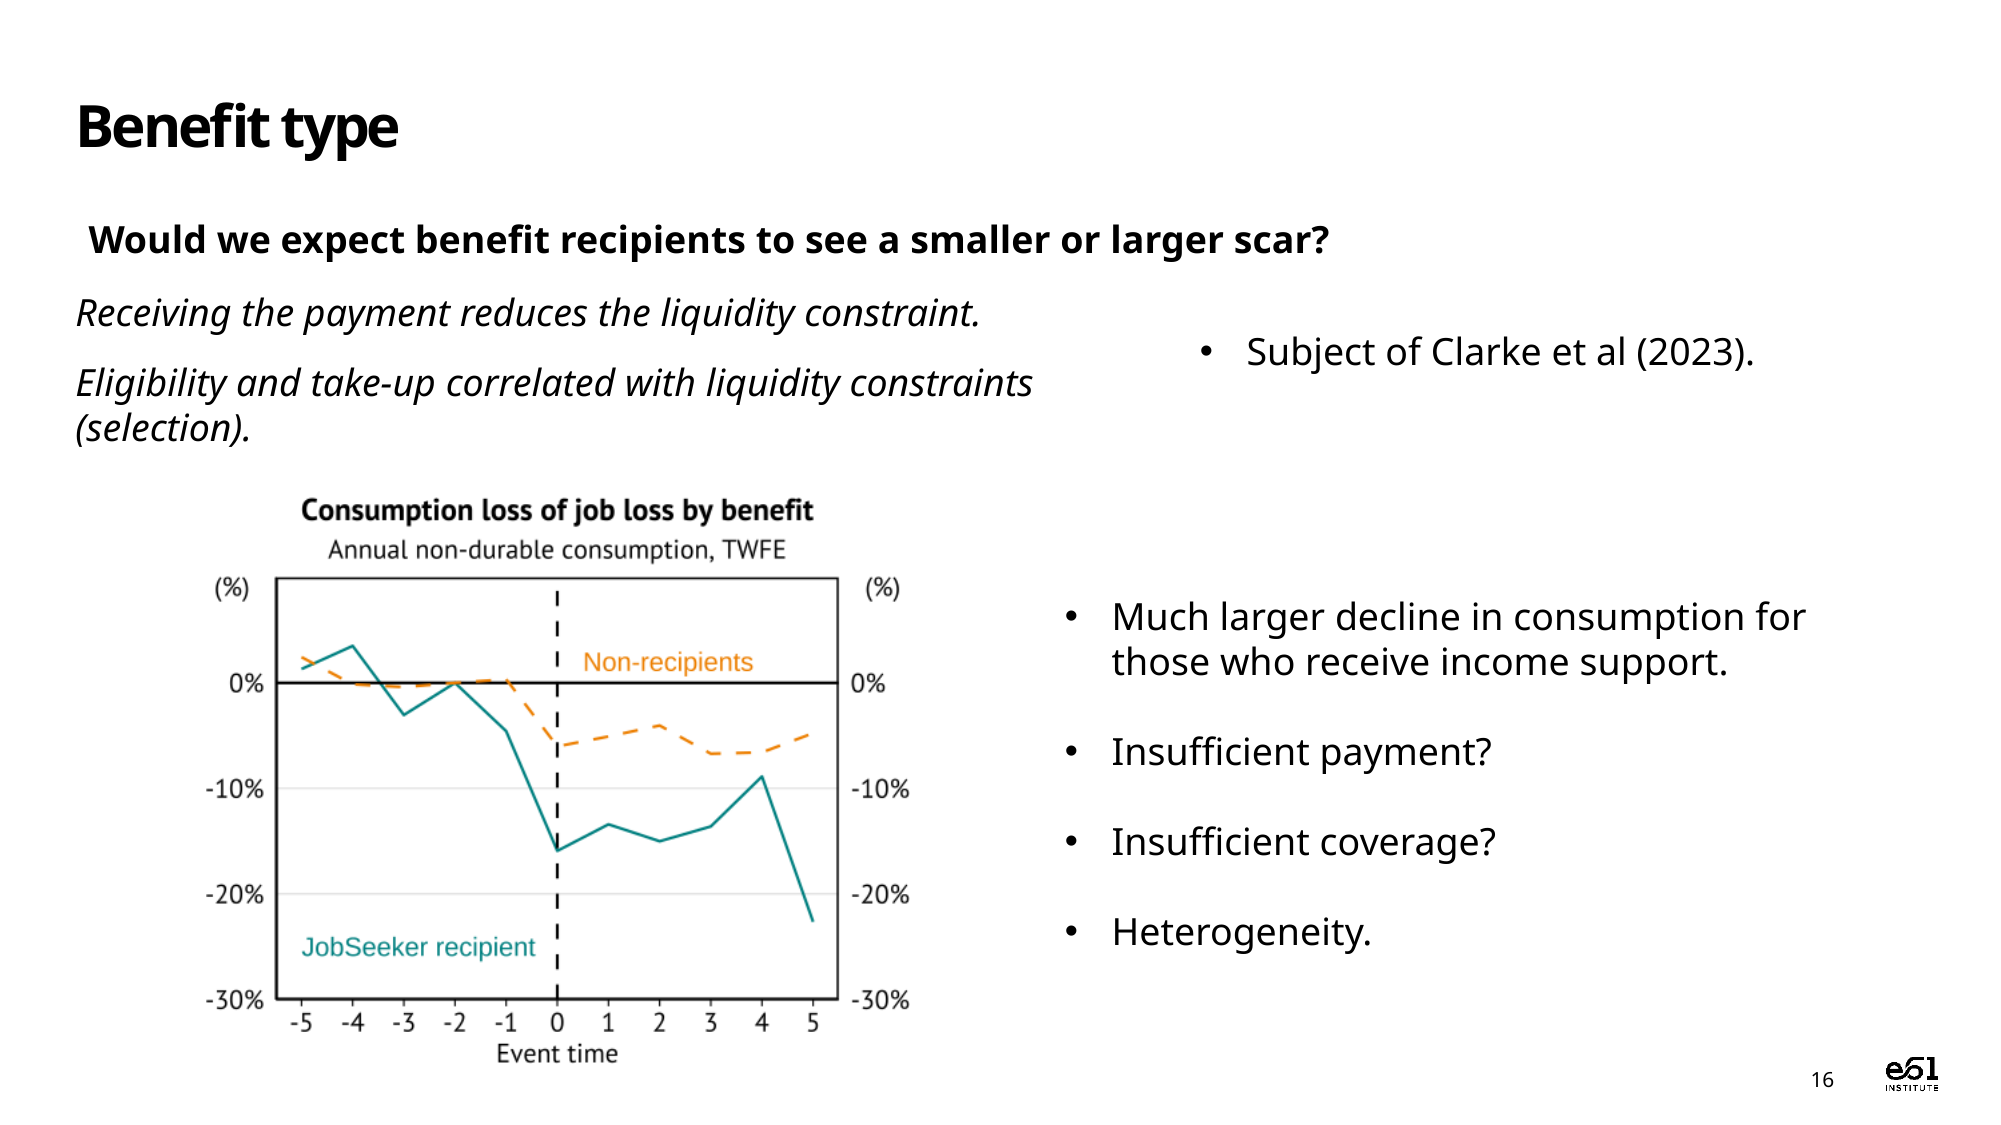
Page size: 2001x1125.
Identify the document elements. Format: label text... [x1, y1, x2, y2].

text_box Would we expect benefit recipients to see a smaller or larger scar? [73, 208, 1347, 269]
text_box Receiving the payment reduces the liquidity constraint. [60, 282, 1056, 342]
text_box Much larger decline in consumption for those who receive income support. Insufficient payment? Insufficient coverage? Heterogeneity. [1049, 585, 1921, 961]
picture [165, 494, 951, 1072]
title Benefit type [60, 95, 1941, 211]
picture [1883, 1048, 1941, 1096]
text_box Eligibility and take-up correlated with liquidity constraints (selection). [60, 351, 1056, 456]
text_box Subject of Clarke et al (2023). [1185, 320, 1822, 381]
slide_number 16 [1795, 1050, 1888, 1095]
